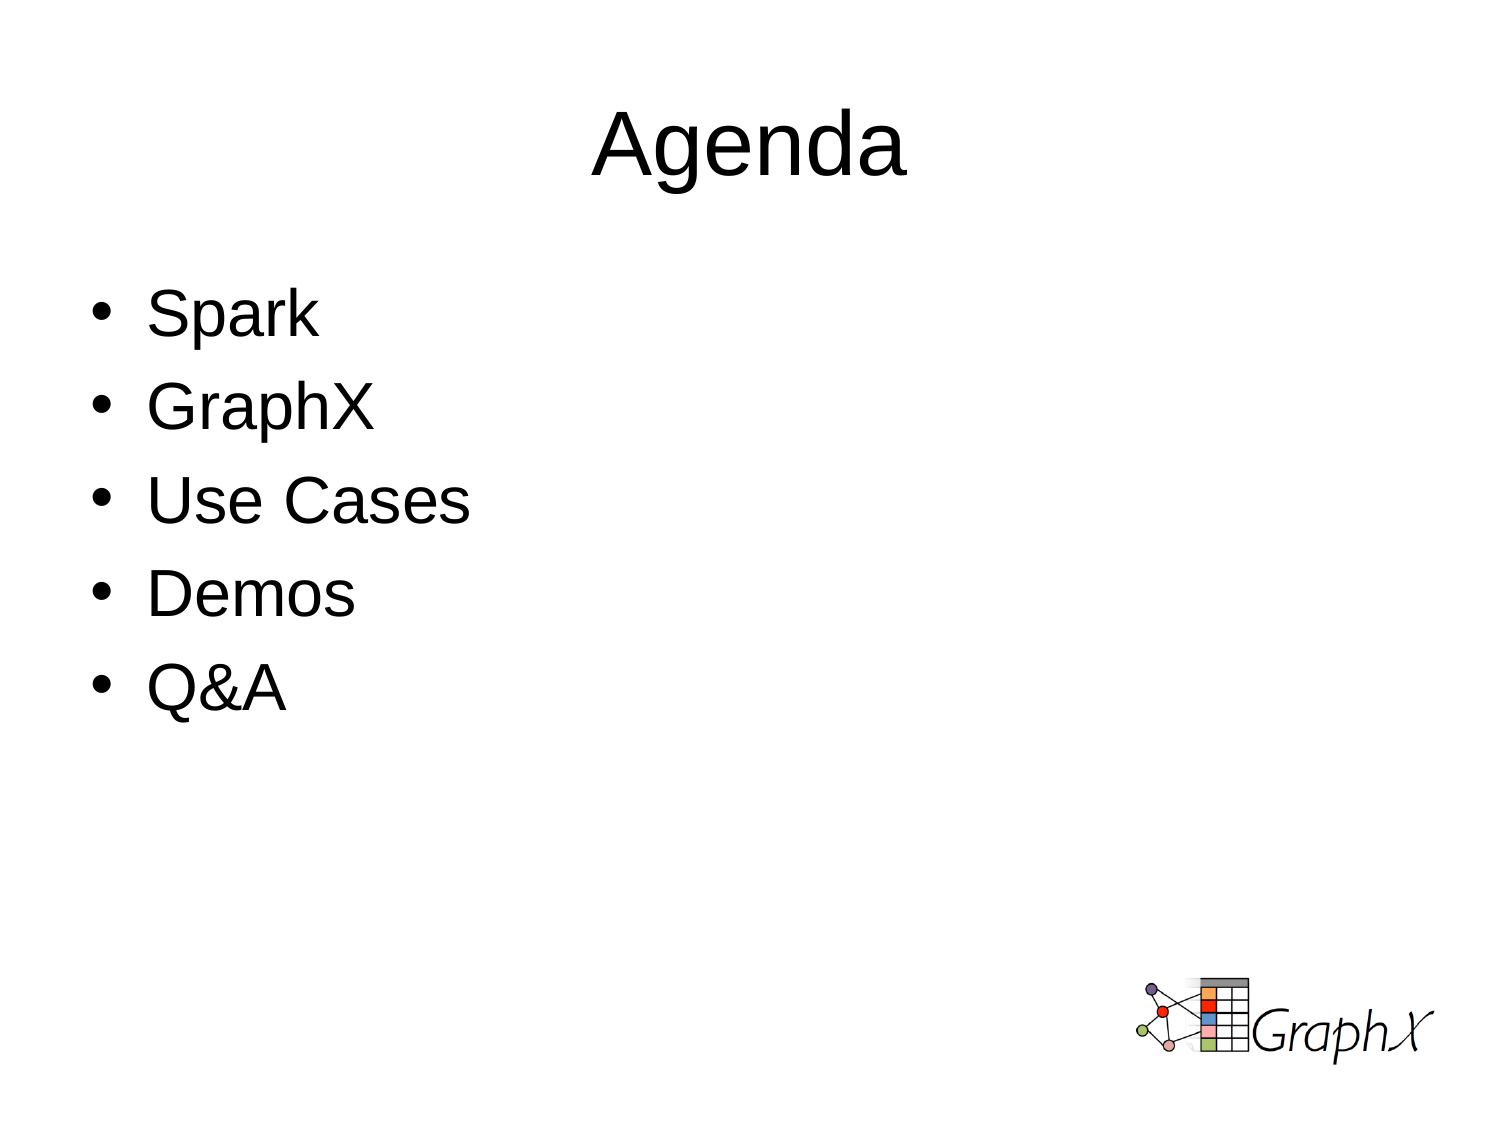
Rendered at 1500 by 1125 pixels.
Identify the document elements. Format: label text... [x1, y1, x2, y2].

picture [1136, 974, 1451, 1083]
title Agenda [75, 45, 1425, 233]
list Spark GraphX Use Cases Demos Q&A [75, 262, 1425, 1005]
